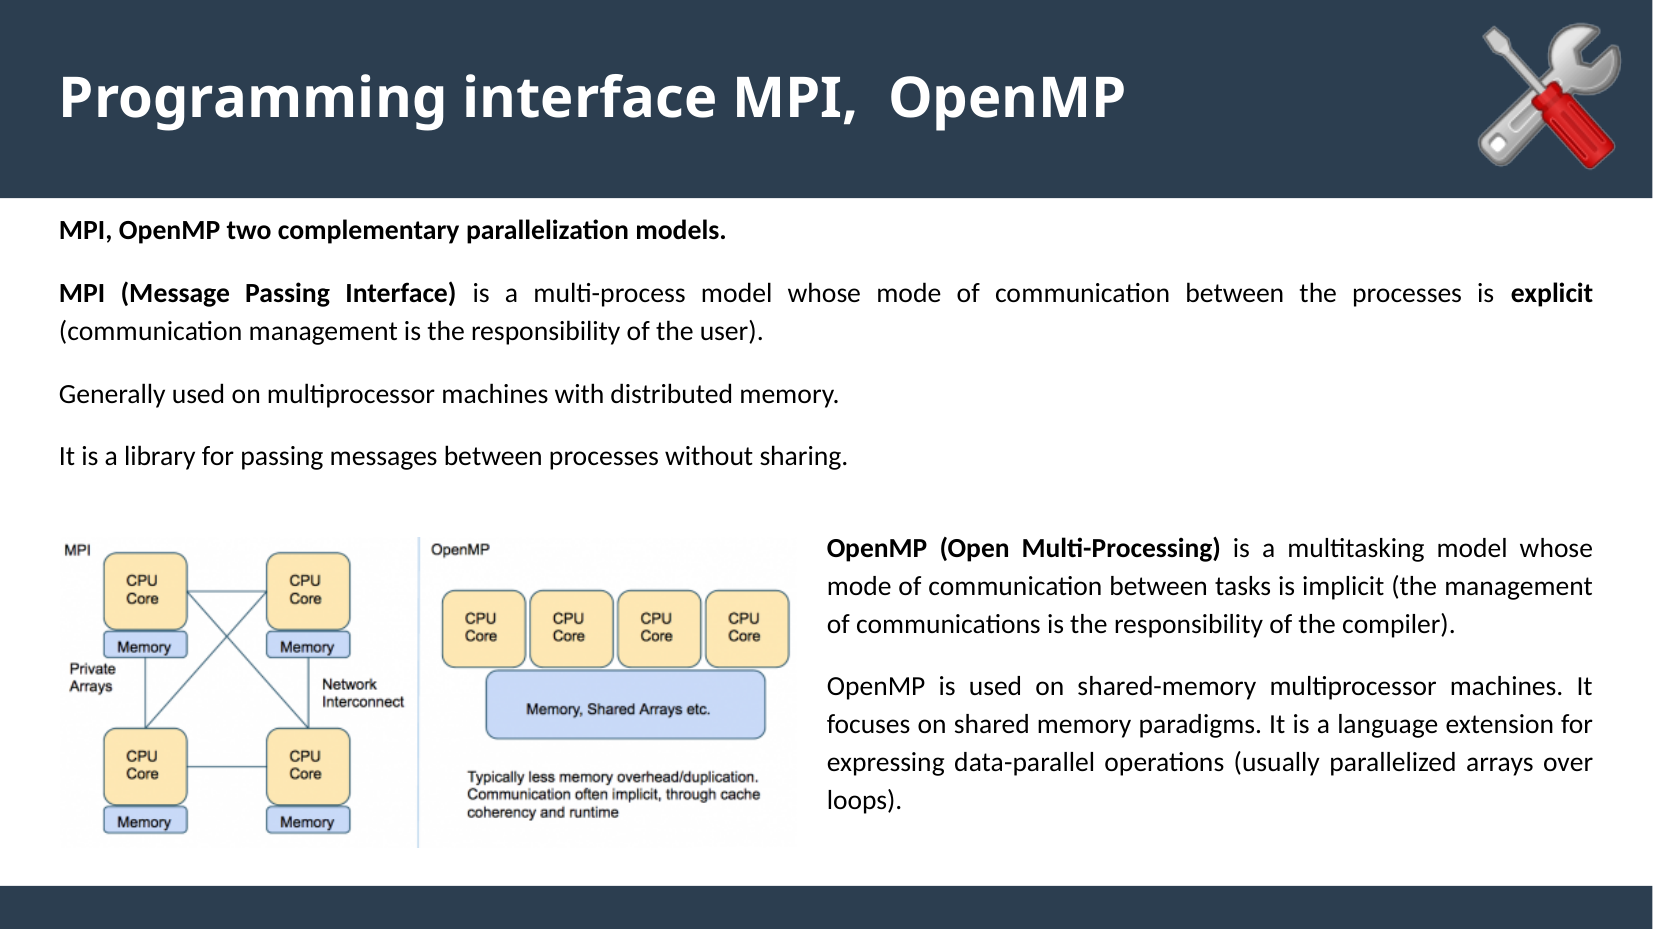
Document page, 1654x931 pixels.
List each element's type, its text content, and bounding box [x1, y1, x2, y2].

text_box OpenMP (Open Multi-Processing) is a multitasking model whose mode of communication between tasks is implicit (the management of communications is the responsibility of the compiler). OpenMP is used on shared-memory multiprocessor machines. It focuses on shared memory paradigms. It is a language extension for expressing data-parallel operations (usually parallelized arrays over loops). [826, 525, 1594, 820]
picture [60, 537, 797, 848]
list MPI, OpenMP two complementary parallelization models. MPI (Message Passing Interface) is a multi-process model whose mode of communication between the processes is explicit (communication management is the responsibility of the user). Generally used on multiprocessor machines with distributed memory. It is a library for passing messages between processes without sharing. [59, 206, 1594, 472]
title Programming interface MPI, OpenMP [59, 37, 1464, 154]
picture [1469, 17, 1628, 175]
